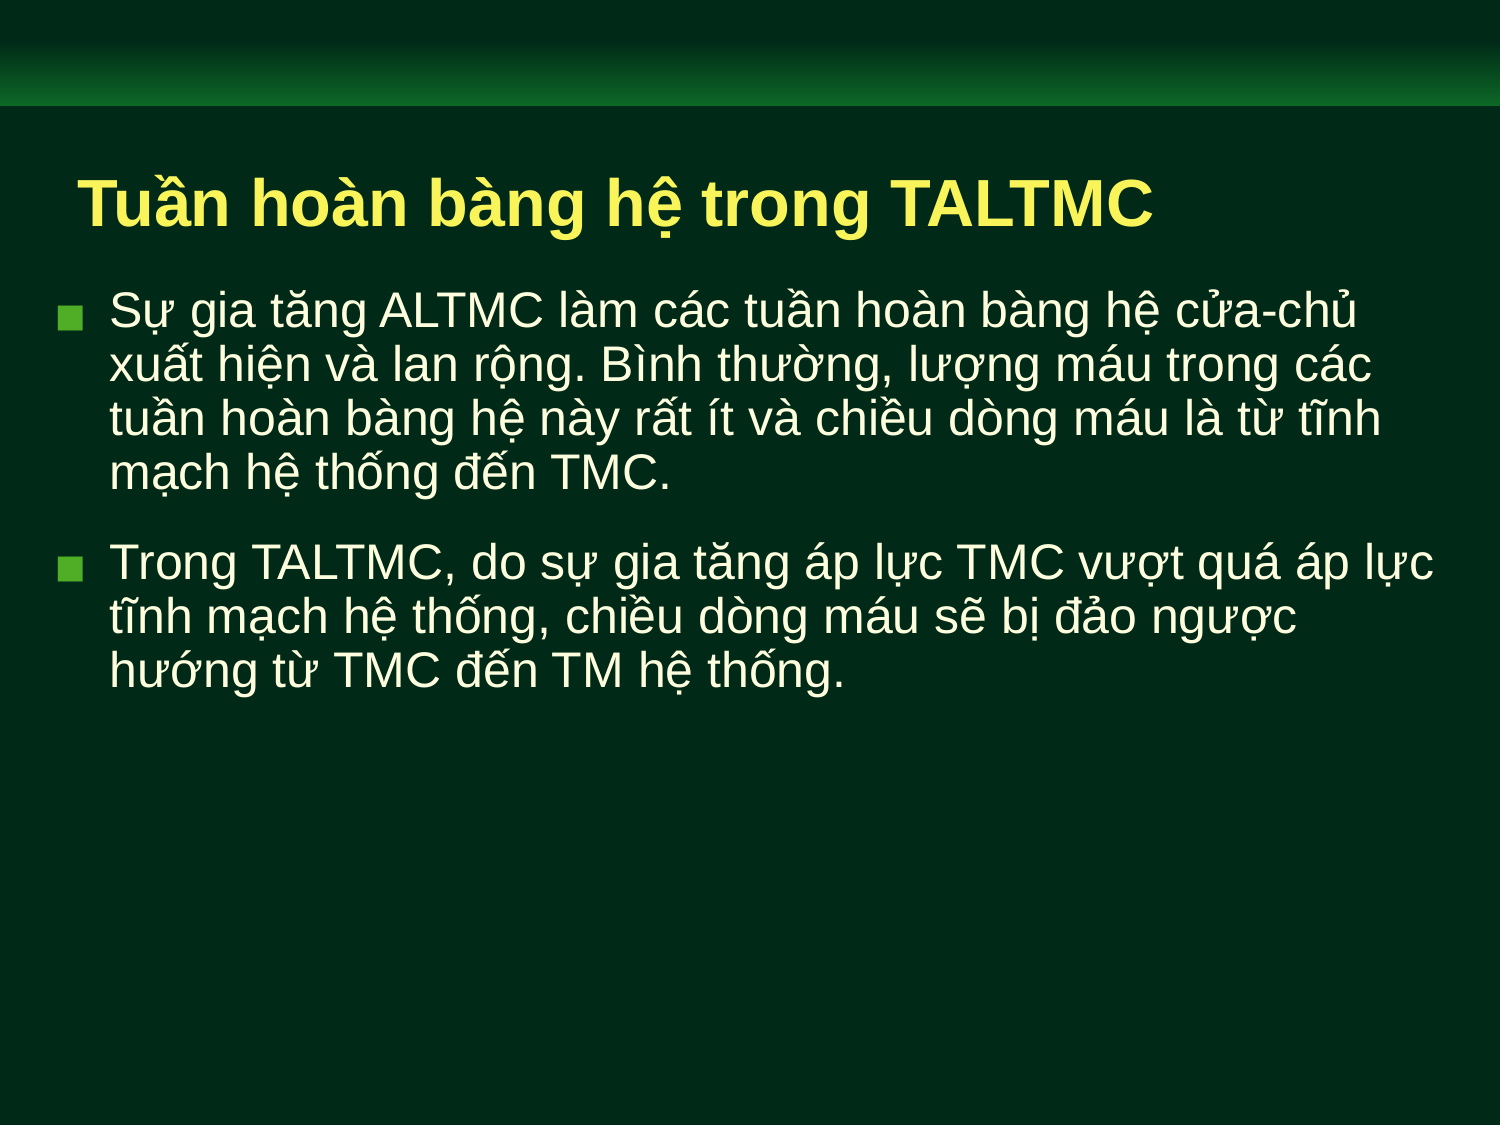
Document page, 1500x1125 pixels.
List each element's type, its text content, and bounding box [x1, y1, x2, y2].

list Sự gia tăng ALTMC làm các tuần hoàn bàng hệ cửa-chủ xuất hiện và lan rộng. Bình thường, lượng máu trong các tuần hoàn bàng hệ này rất ít và chiều dòng máu là từ tĩnh mạch hệ thống đến TMC. Trong TALTMC, do sự gia tăng áp lực TMC vượt quá áp lực tĩnh mạch hệ thống, chiều dòng máu sẽ bị đảo ngược hướng từ TMC đến TM hệ thống. [38, 277, 1476, 1045]
title Tuần hoàn bàng hệ trong TALTMC [62, 109, 1452, 277]
